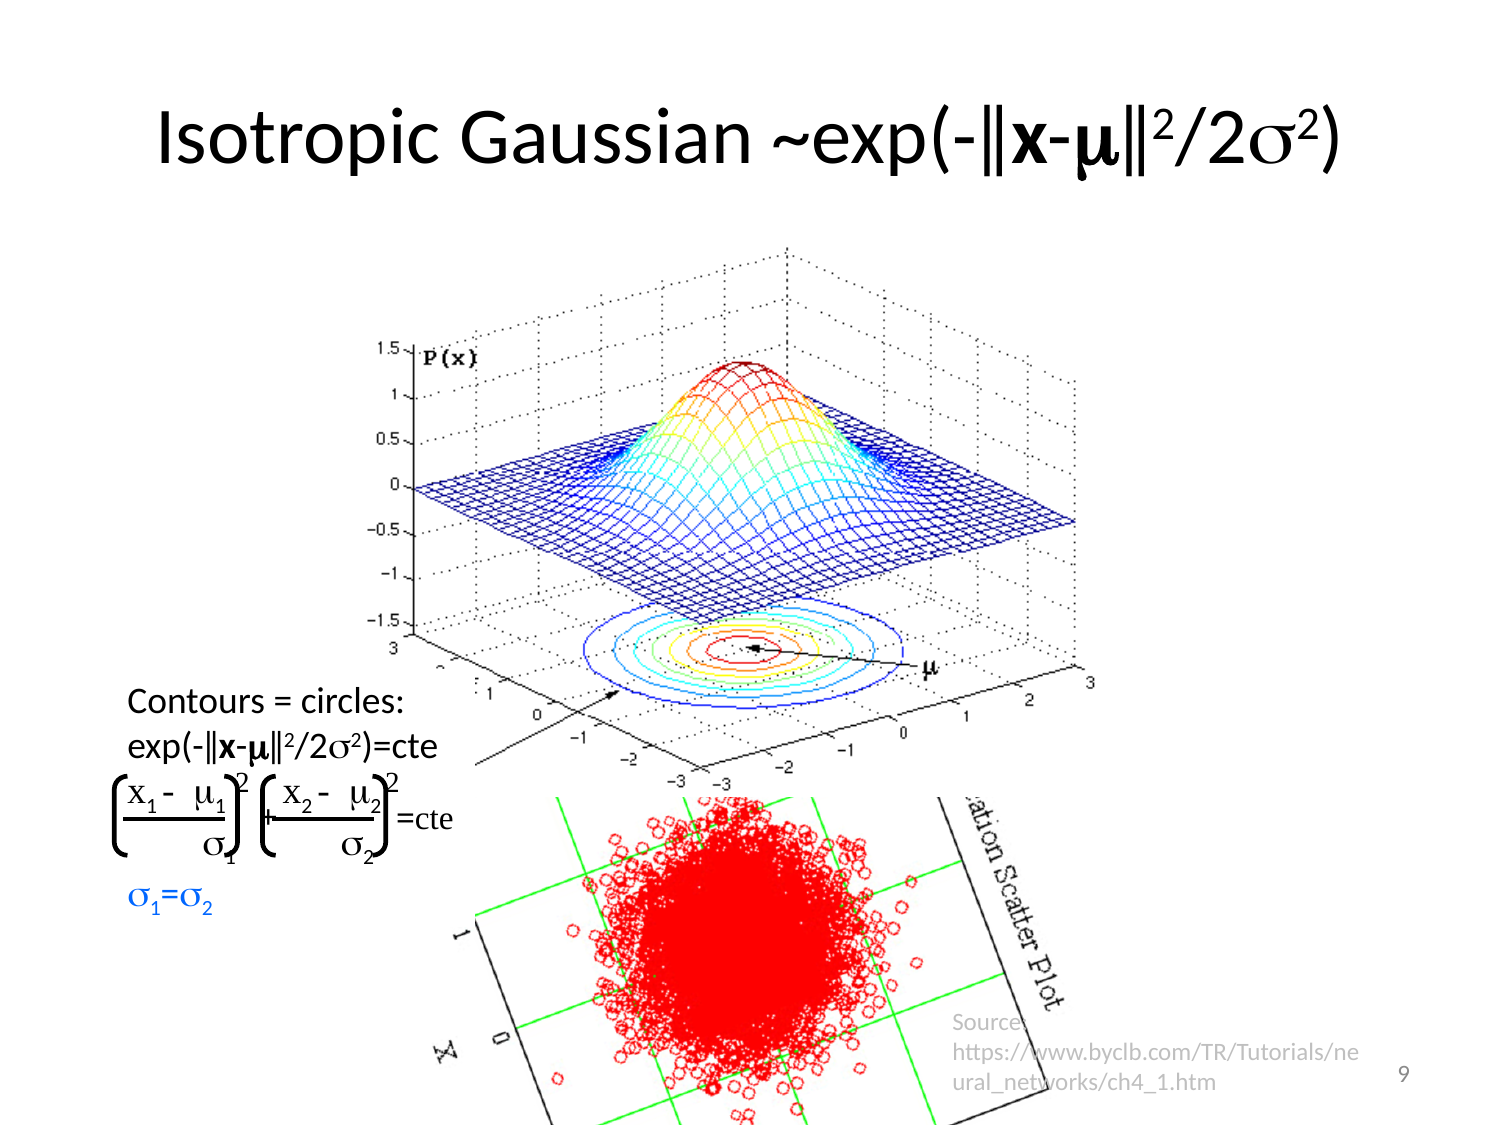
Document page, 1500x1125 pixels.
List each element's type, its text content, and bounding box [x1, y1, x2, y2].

text_box Source: https://www.byclb.com/TR/Tutorials/neural_networks/ch4_1.htm [1029, 998, 1388, 1103]
text_box 2 [227, 756, 250, 786]
text_box [265, 852, 383, 857]
slide_number 9 [1388, 1042, 1425, 1103]
text_box [262, 775, 354, 786]
text_box Contours = circles: exp(-ǁx-mǁ2/2s2)=cte x1 - m1 x2 - m2 s1 s2 s1=s2 [112, 668, 394, 928]
title Isotropic Gaussian ~exp(-ǁx-mǁ2/2s2) [75, 37, 1425, 225]
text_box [122, 787, 470, 845]
picture [359, 228, 1108, 1125]
text_box [113, 775, 235, 857]
